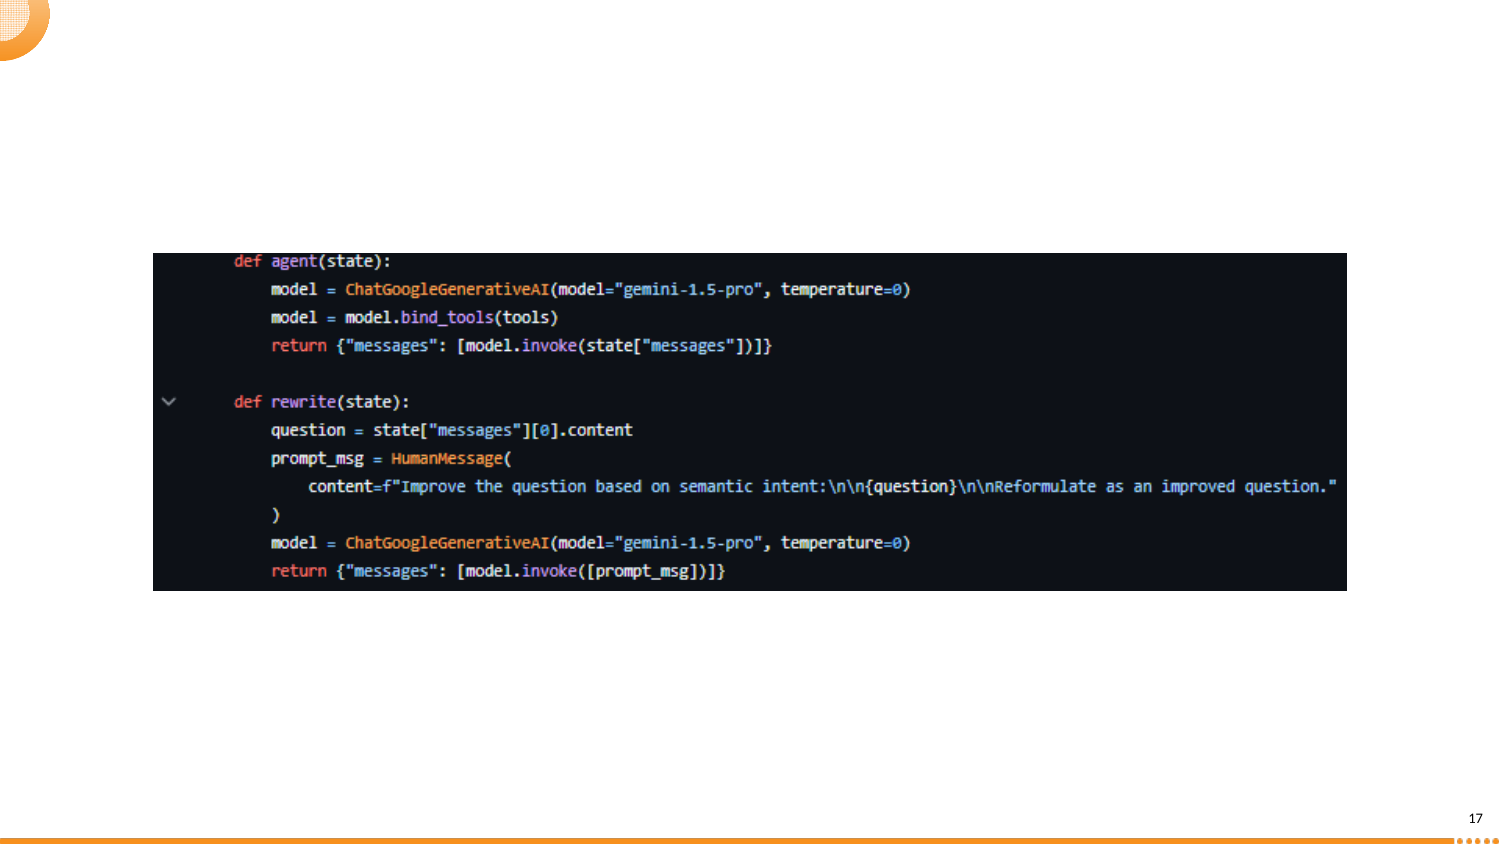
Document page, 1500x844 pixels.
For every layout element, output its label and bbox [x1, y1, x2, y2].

picture [152, 252, 1348, 591]
picture [0, 837, 1500, 844]
